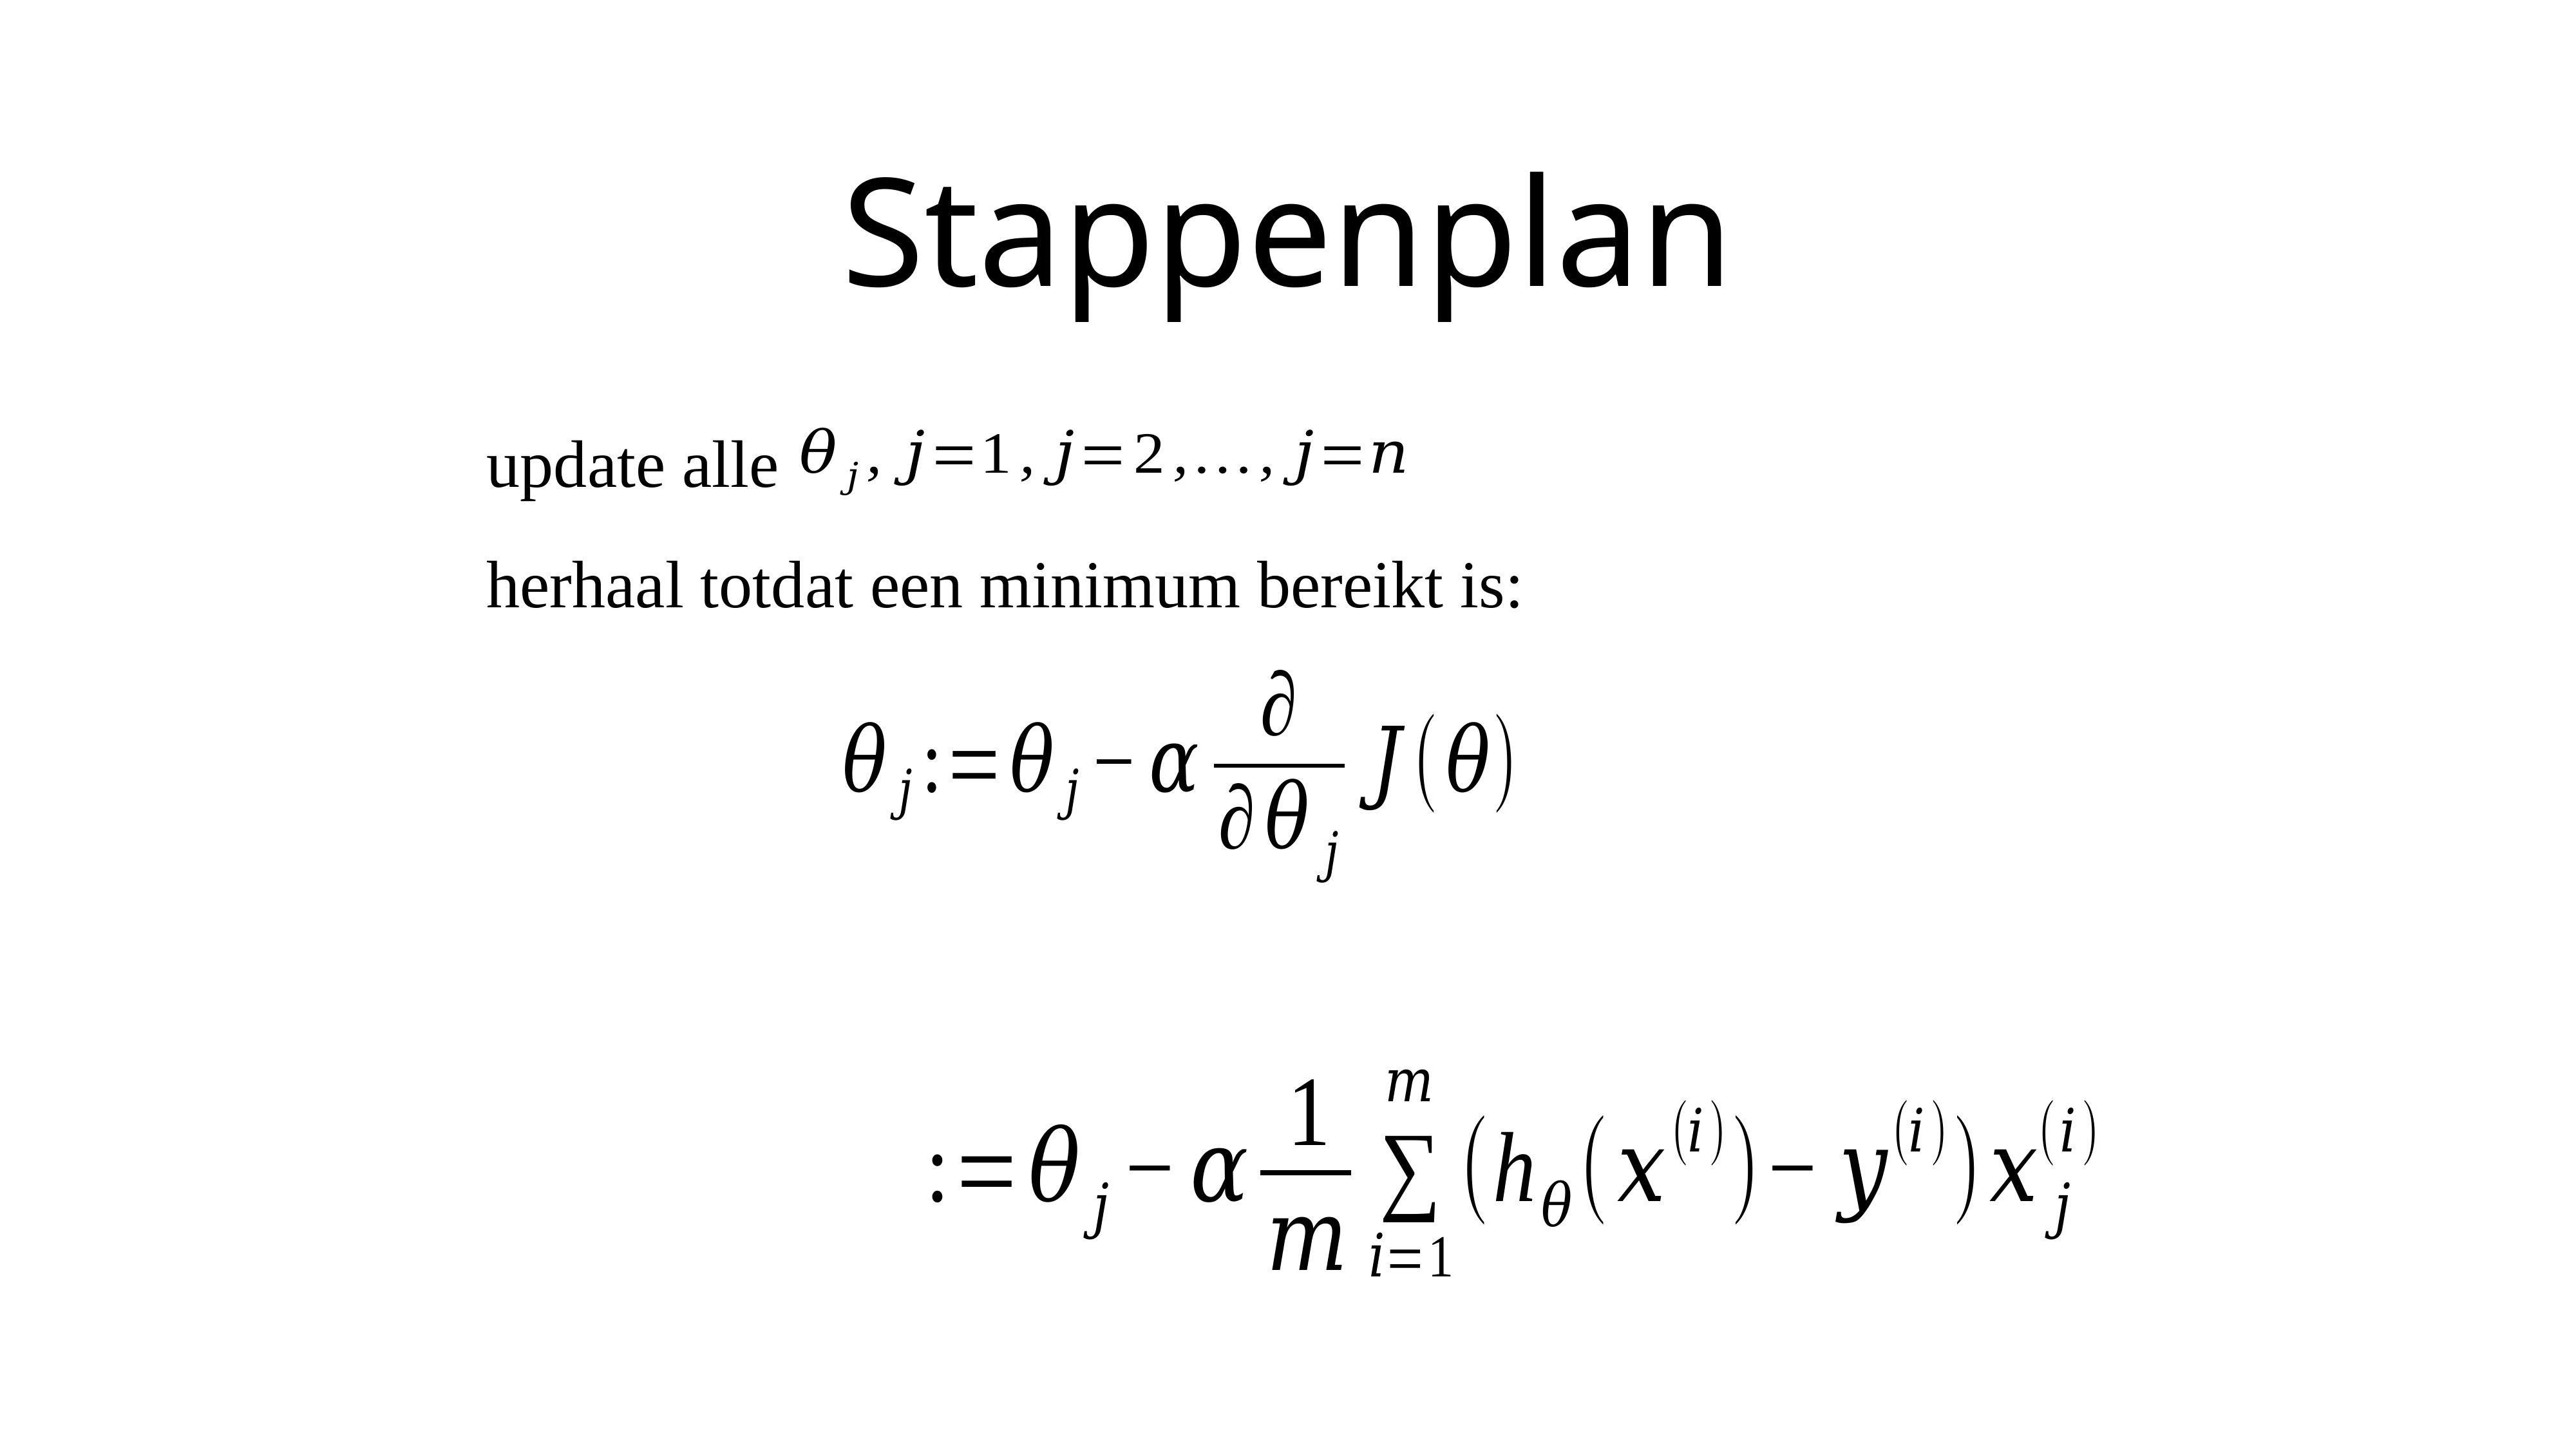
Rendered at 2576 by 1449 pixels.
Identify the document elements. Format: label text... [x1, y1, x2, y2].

text_box update alle herhaal totdat een minimum bereikt is: [479, 388, 1533, 629]
title Stappenplan [463, 65, 2113, 388]
